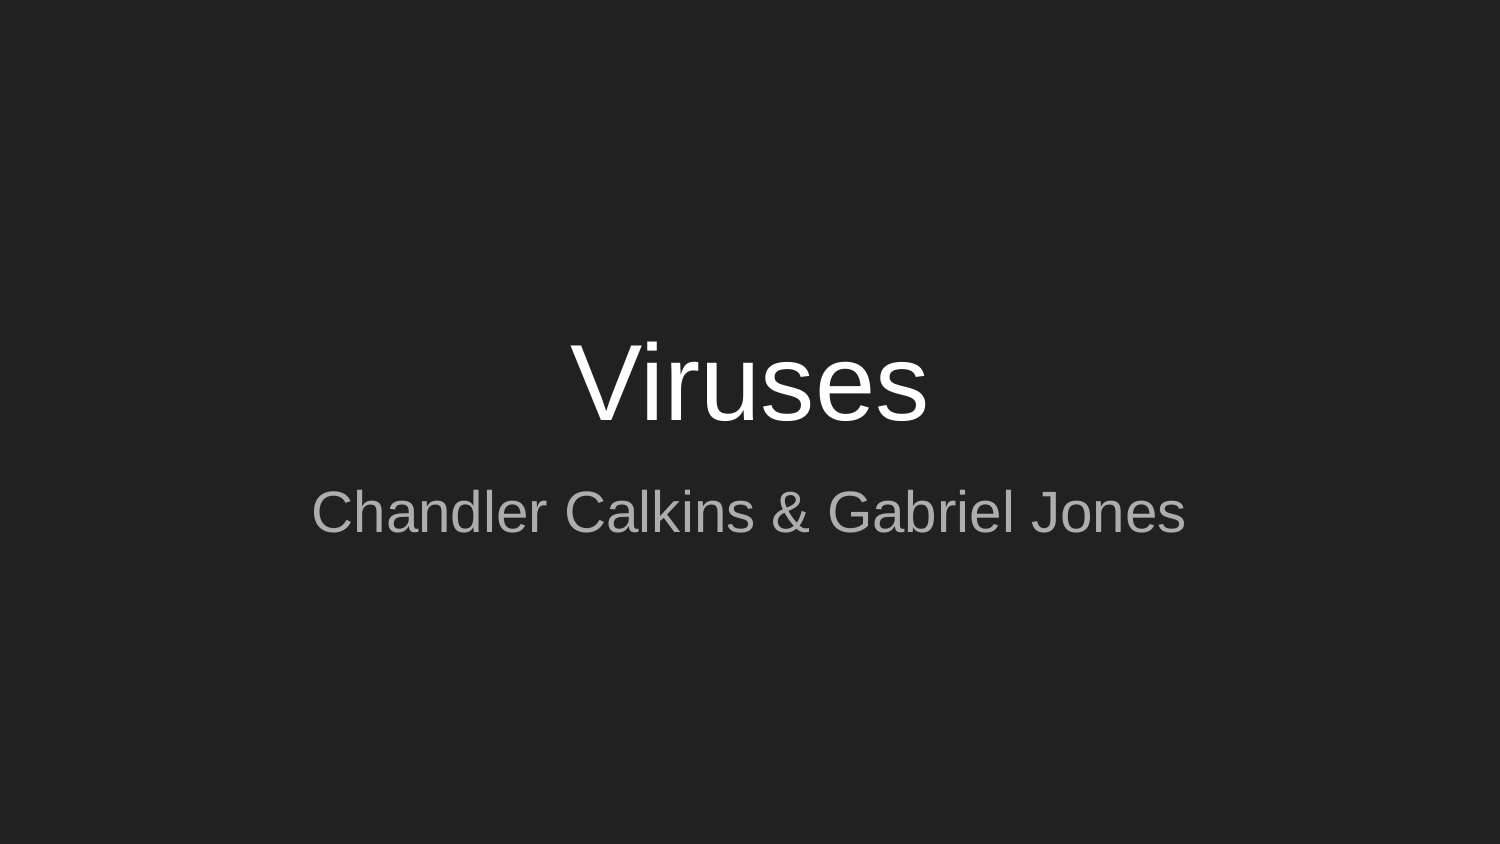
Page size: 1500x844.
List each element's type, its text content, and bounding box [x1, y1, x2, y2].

title Viruses [51, 122, 1449, 459]
subtitle Chandler Calkins & Gabriel Jones [51, 464, 1449, 595]
